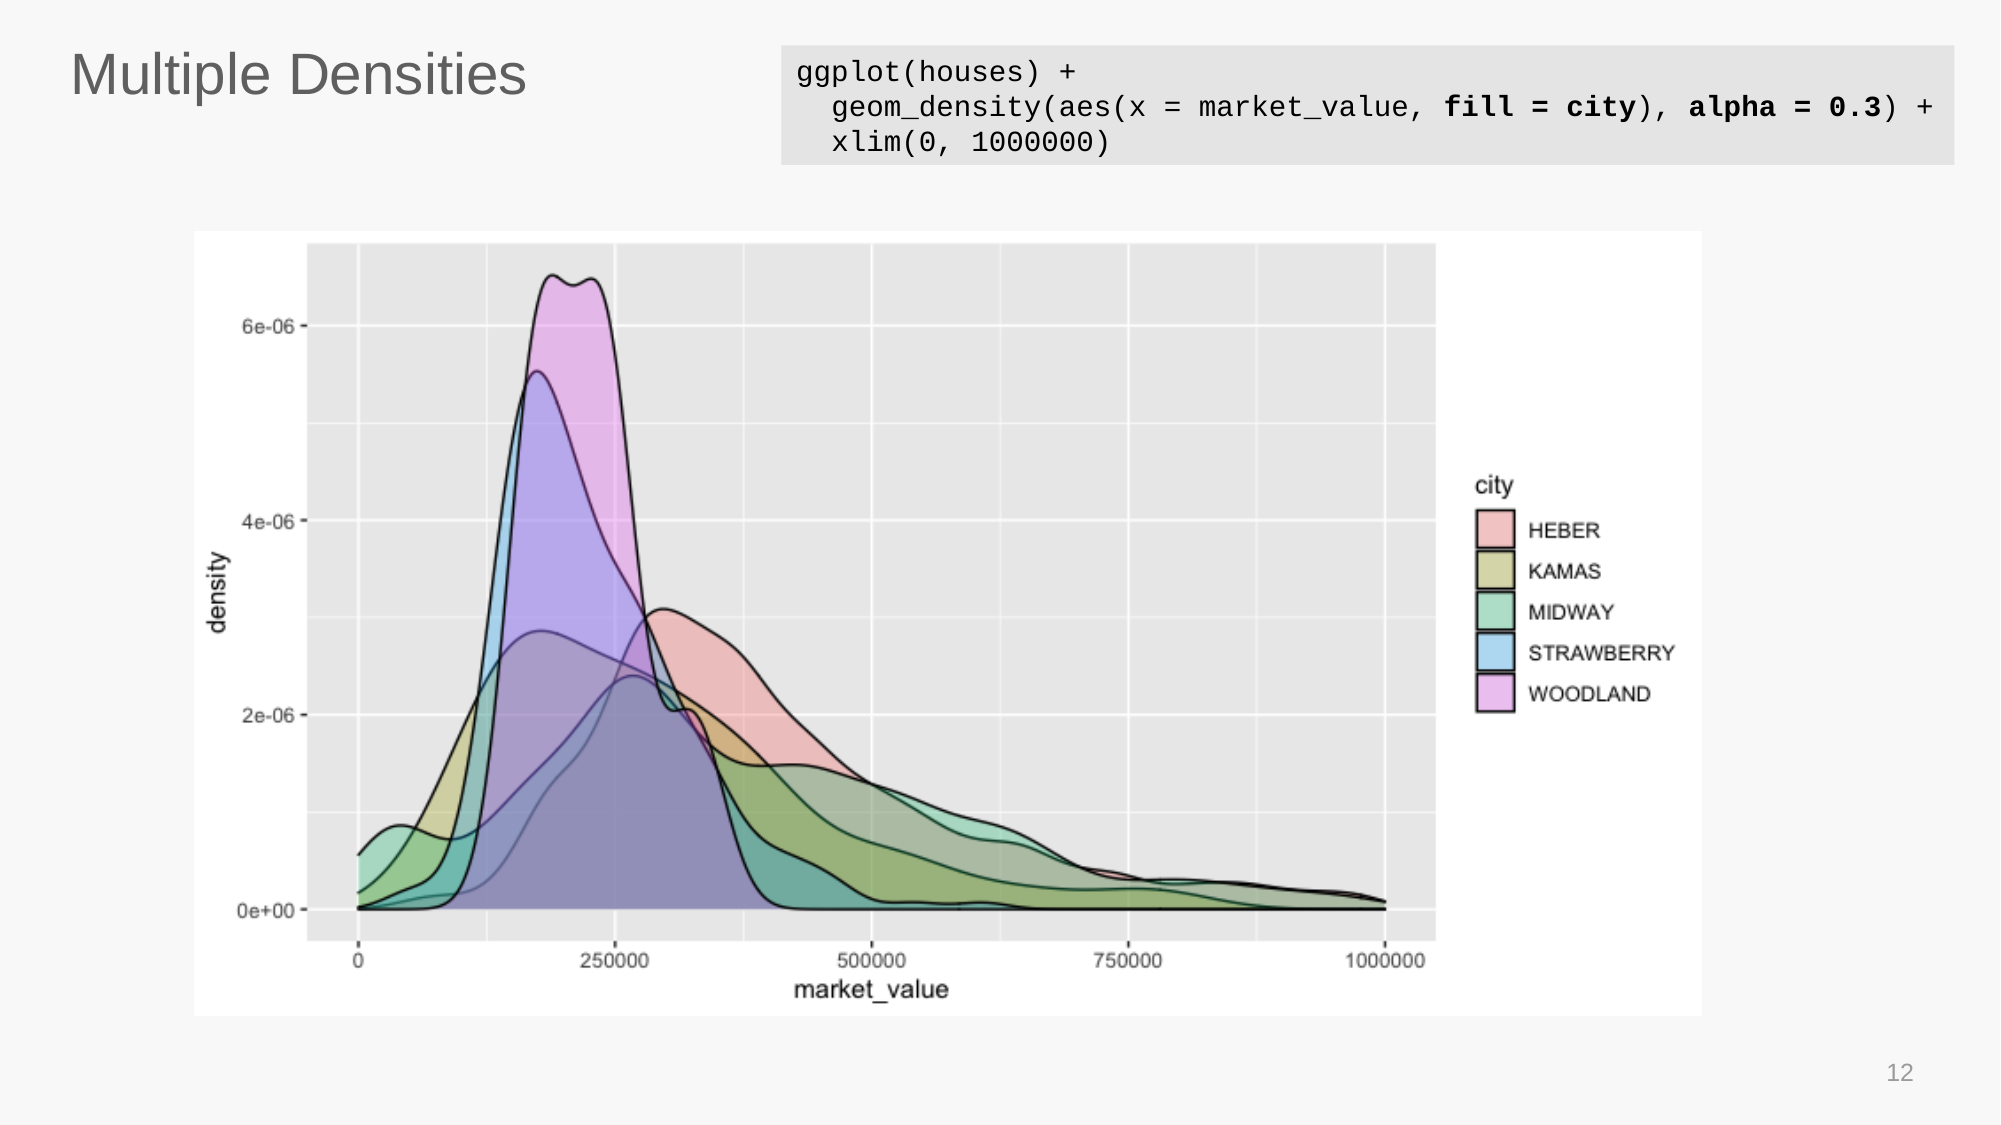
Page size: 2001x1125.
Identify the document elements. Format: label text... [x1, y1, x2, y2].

slide_number 12 [1479, 1041, 1930, 1102]
picture [194, 231, 1702, 1016]
text_box ggplot(houses) + geom_density(aes(x = market_value, fill = city), alpha = 0.3) + xlim(0, 1000000) [781, 45, 1955, 165]
title Multiple Densities [70, 45, 1930, 180]
